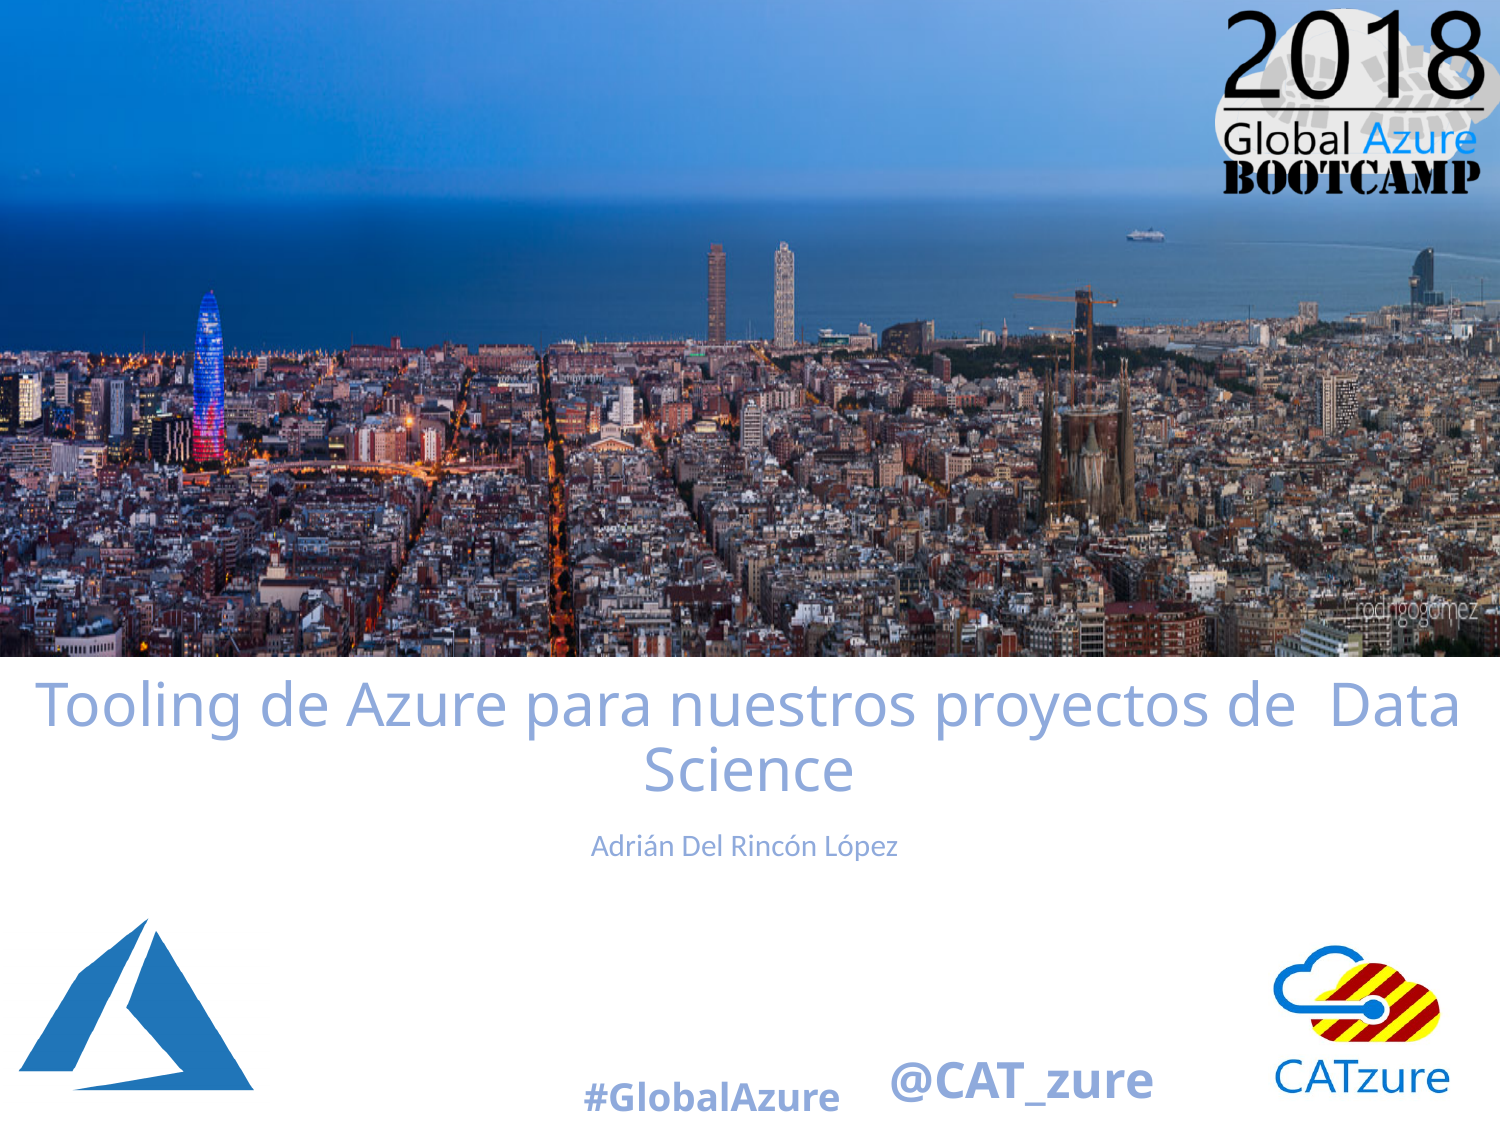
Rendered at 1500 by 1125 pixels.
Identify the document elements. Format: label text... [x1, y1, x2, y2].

picture [1238, 906, 1490, 1125]
title Tooling de Azure para nuestros proyectos de Data Science [5, 666, 1495, 813]
picture [3, 915, 270, 1103]
picture [0, 0, 1500, 657]
list Adrián Del Rincón López [0, 822, 1490, 906]
